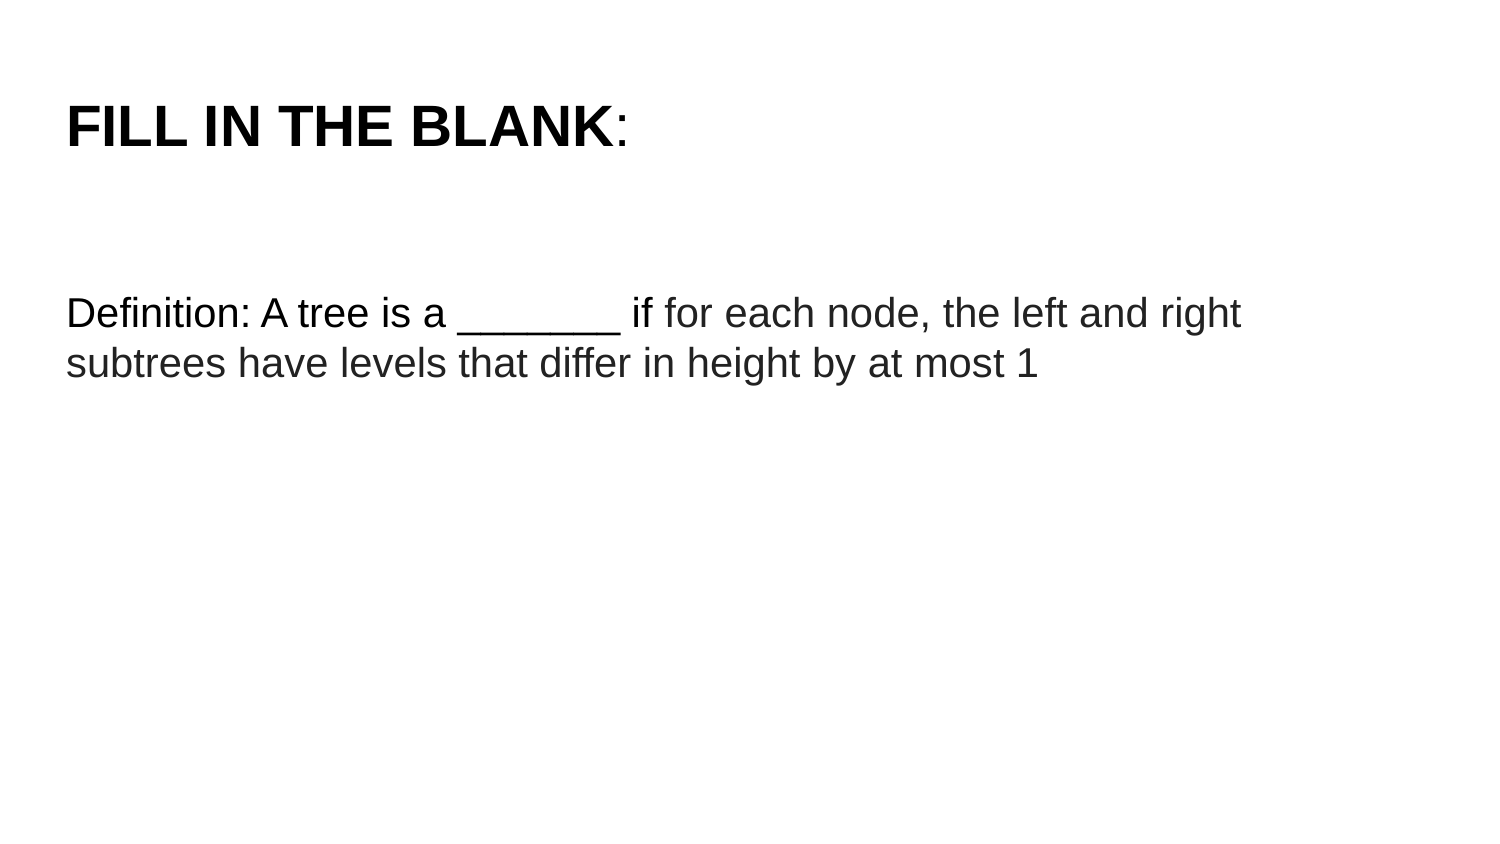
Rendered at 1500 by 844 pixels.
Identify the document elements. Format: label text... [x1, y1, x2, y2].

title FILL IN THE BLANK: [51, 72, 1449, 167]
text_box Definition: A tree is a _______ if for each node, the left and right subtrees have levels that differ in height by at most 1 [51, 271, 1427, 745]
